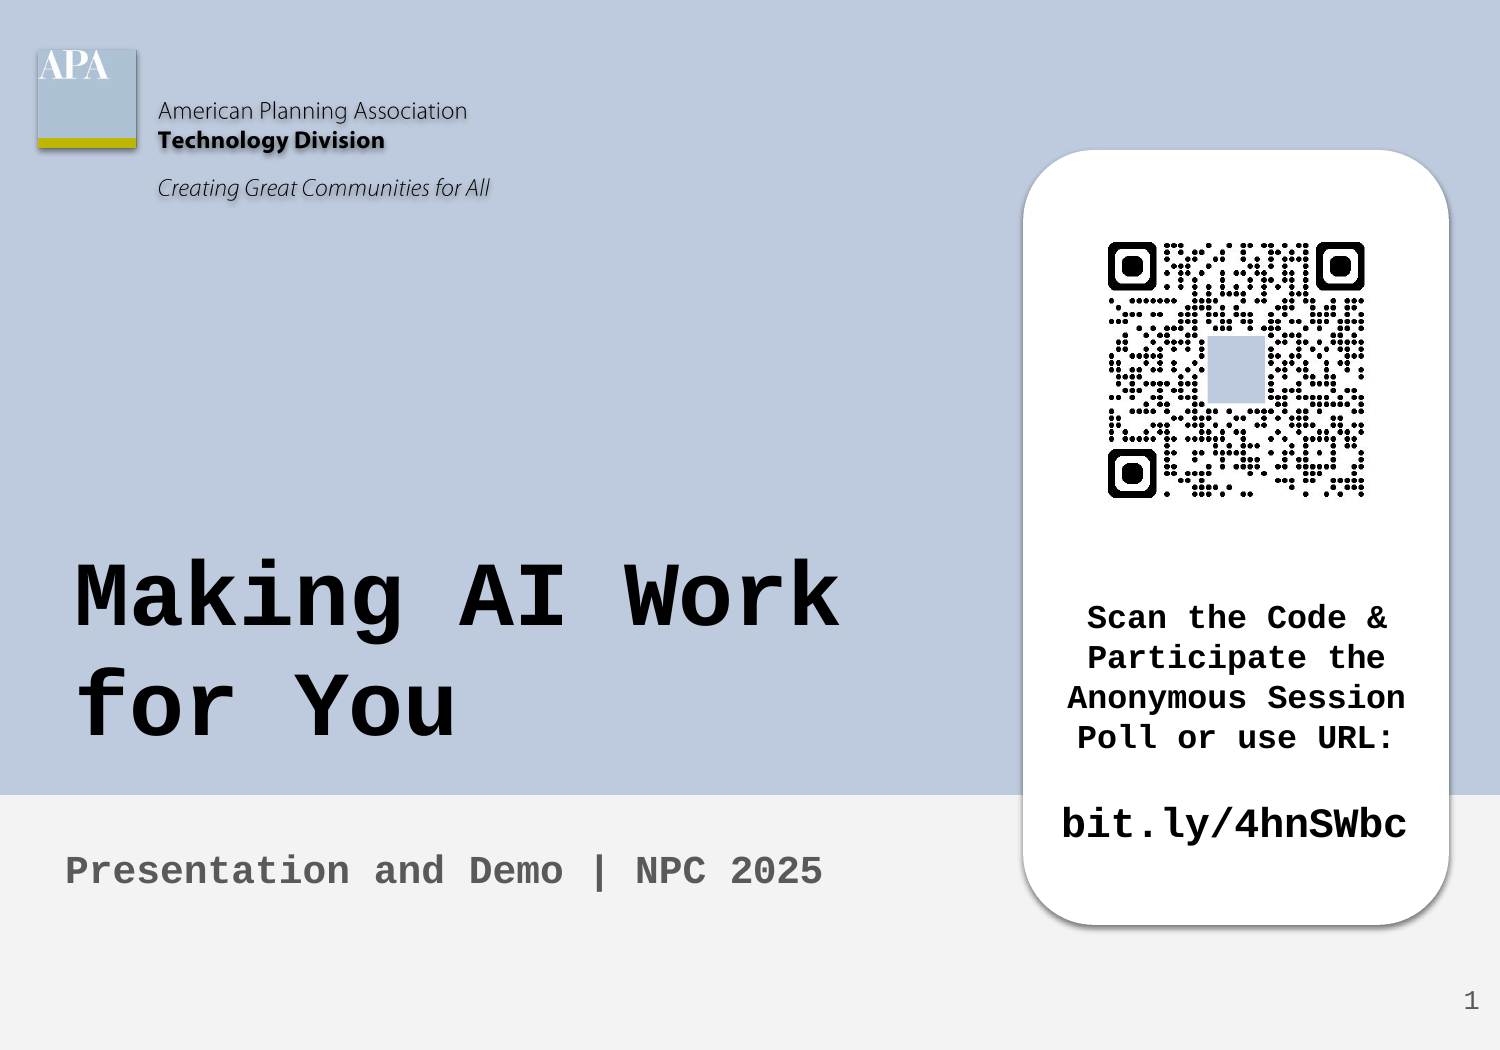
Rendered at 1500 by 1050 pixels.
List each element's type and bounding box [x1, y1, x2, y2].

text_box [0, 0, 1500, 1050]
text_box [29, 43, 1392, 526]
